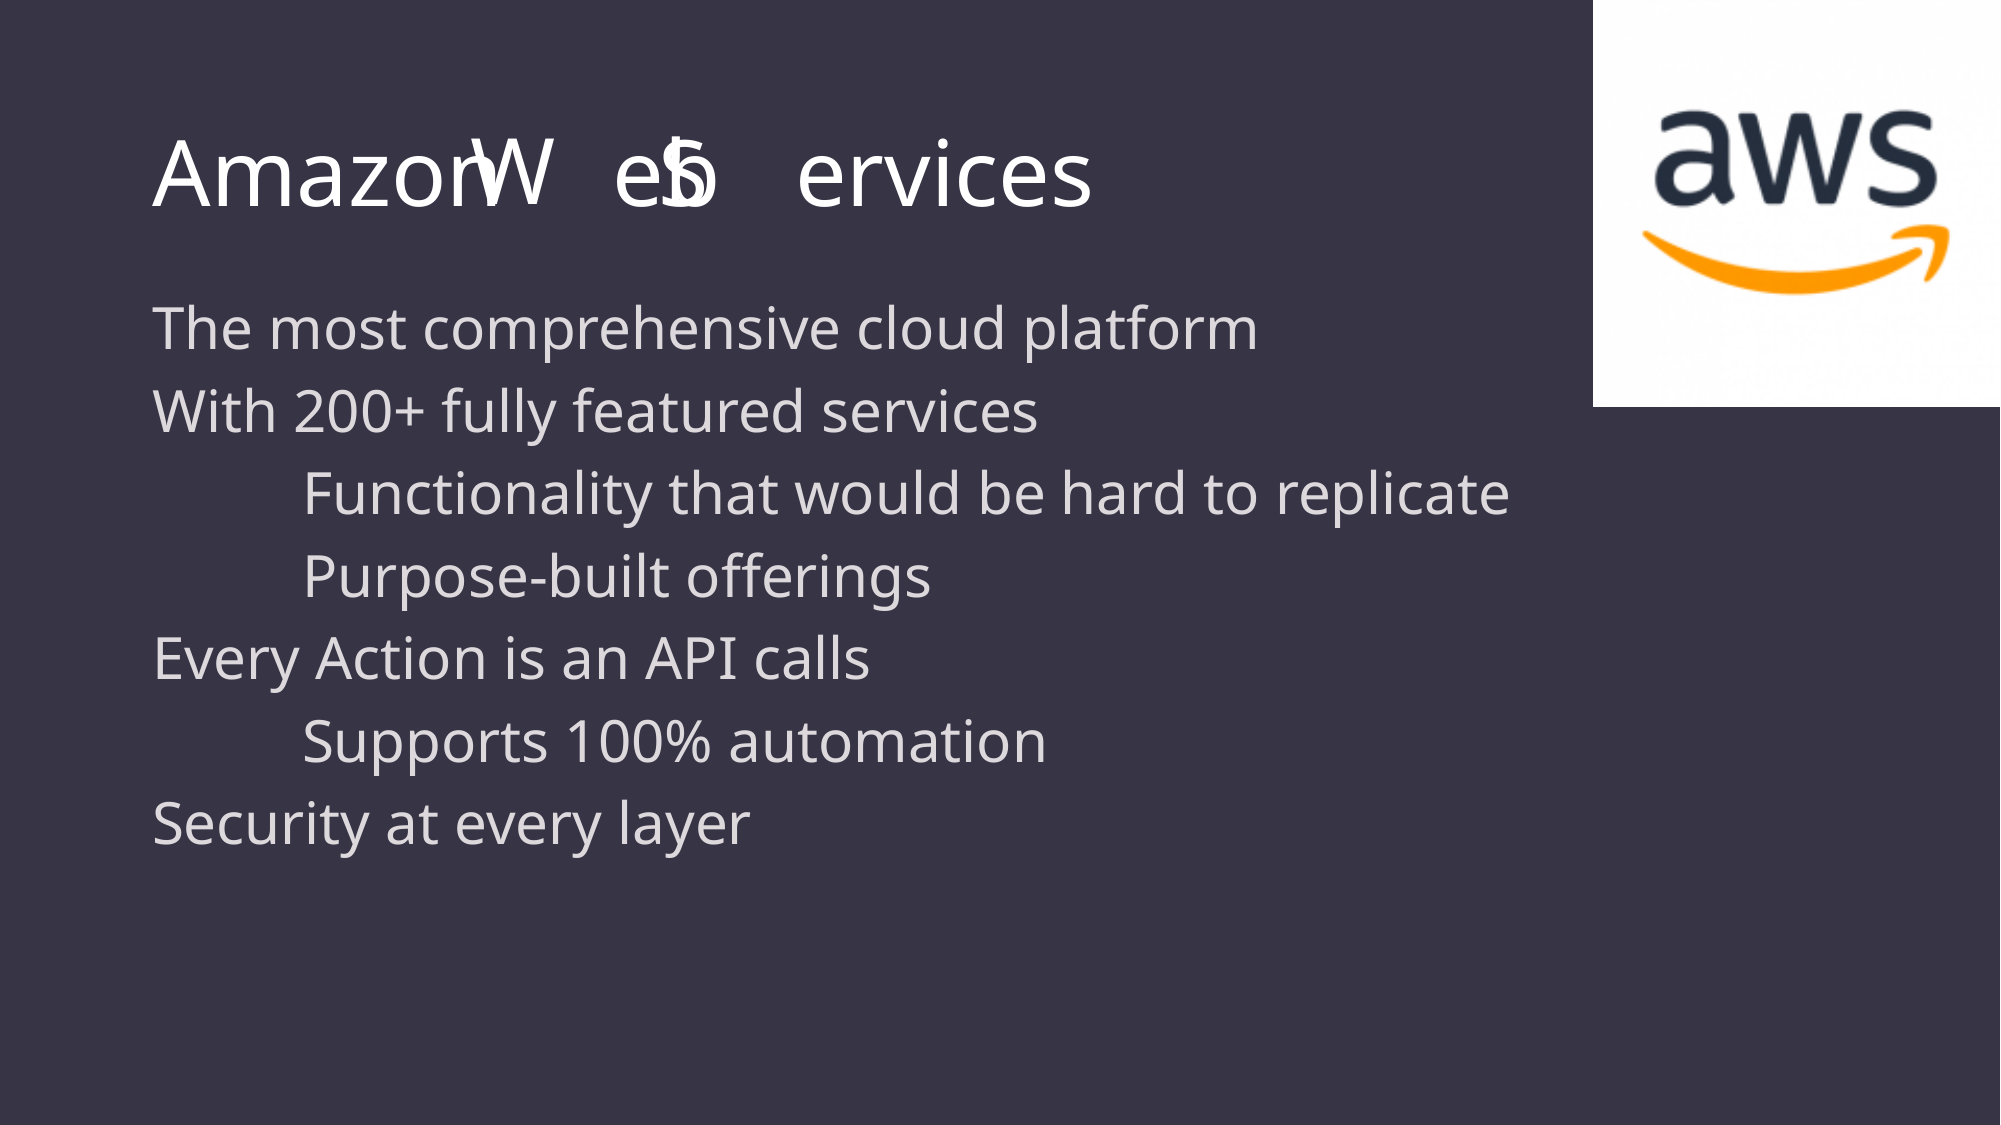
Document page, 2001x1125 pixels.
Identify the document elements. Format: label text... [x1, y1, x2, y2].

title Amazon Web Services [546, 67, 643, 283]
text_box A [137, 67, 228, 283]
title Amazon Web Services [228, 67, 455, 283]
text_box The most comprehensive cloud platform With 200+ fully featured services Functionality that would be hard to replicate Purpose-built offerings Every Action is an API calls Supports 100% automation Security at every layer [137, 283, 1545, 864]
picture [1592, 0, 2000, 407]
title Amazon Web Services [734, 67, 1592, 286]
text_box S [643, 67, 734, 283]
text_box W [455, 66, 546, 283]
